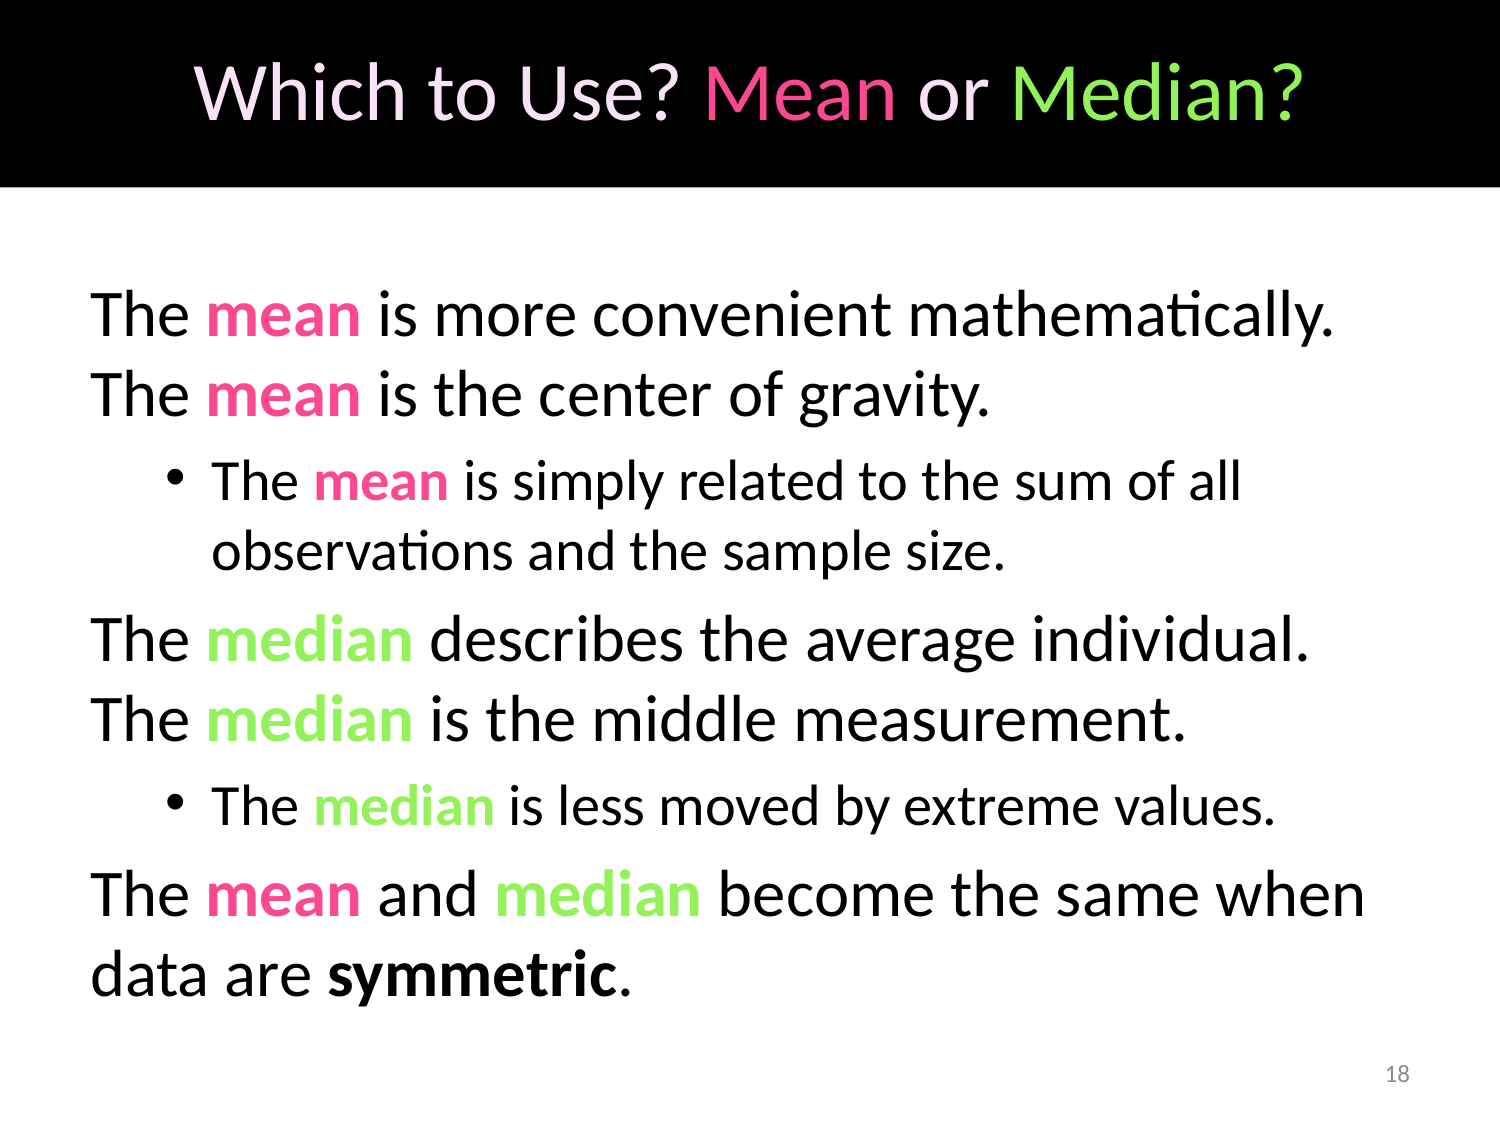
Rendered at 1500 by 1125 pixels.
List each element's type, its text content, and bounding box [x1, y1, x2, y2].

slide_number 18 [1074, 1042, 1425, 1103]
list The mean is more convenient mathematically. The mean is the center of gravity. The mean is simply related to the sum of all observations and the sample size. The median describes the average individual. The median is the middle measurement. The median is less moved by extreme values. The mean and median become the same when data are symmetric. [75, 262, 1425, 1103]
title Which to Use? Mean or Median? [0, 0, 1500, 188]
